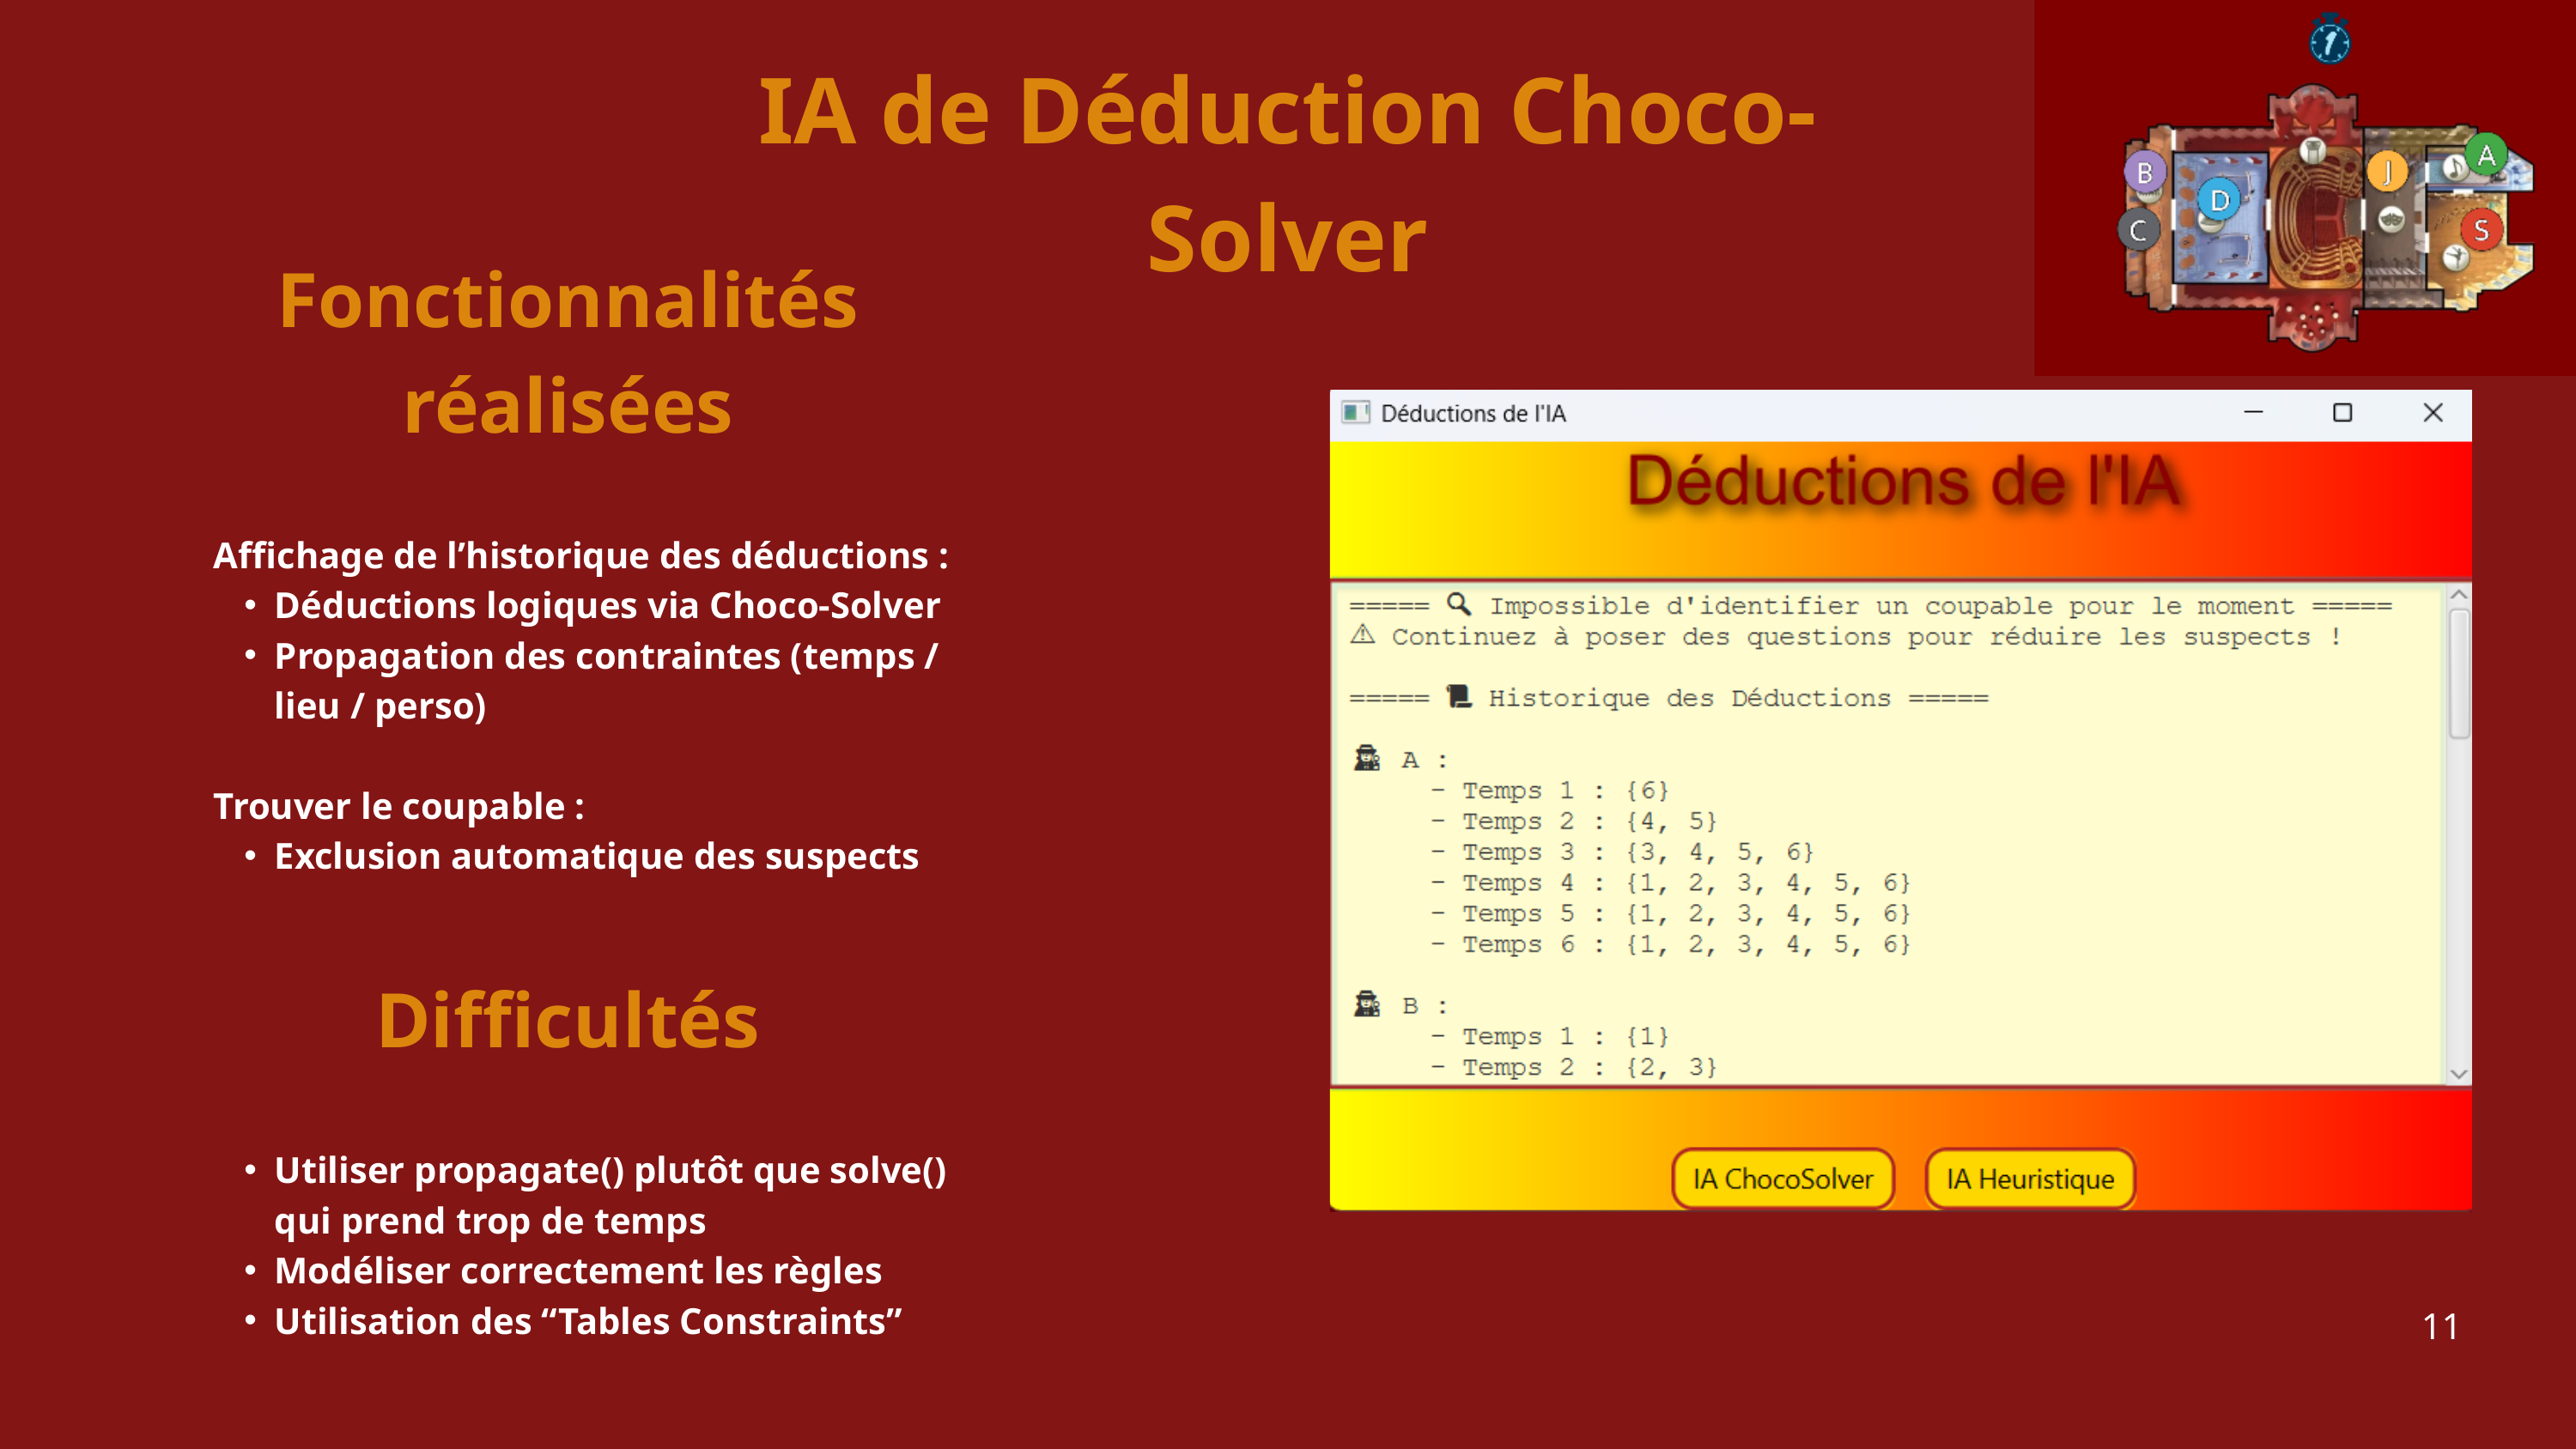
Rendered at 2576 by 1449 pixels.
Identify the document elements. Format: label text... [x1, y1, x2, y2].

text_box Utiliser propagate() plutôt que solve() qui prend trop de temps Modéliser correctement les règles Utilisation des “Tables Constraints” [213, 1141, 992, 1342]
text_box Affichage de l’historique des déductions : Déductions logiques via Choco-Solver Propagation des contraintes (temps / lieu / perso) Trouver le coupable : Exclusion automatique des suspects [213, 525, 992, 876]
text_box 11 [2421, 1296, 2463, 1348]
text_box Fonctionnalités réalisées [144, 237, 992, 448]
text_box [2034, 0, 2576, 376]
text_box Difficultés [144, 957, 992, 1063]
text_box [1329, 390, 2472, 1212]
text_box IA de Déduction Choco-Solver [620, 33, 1956, 290]
